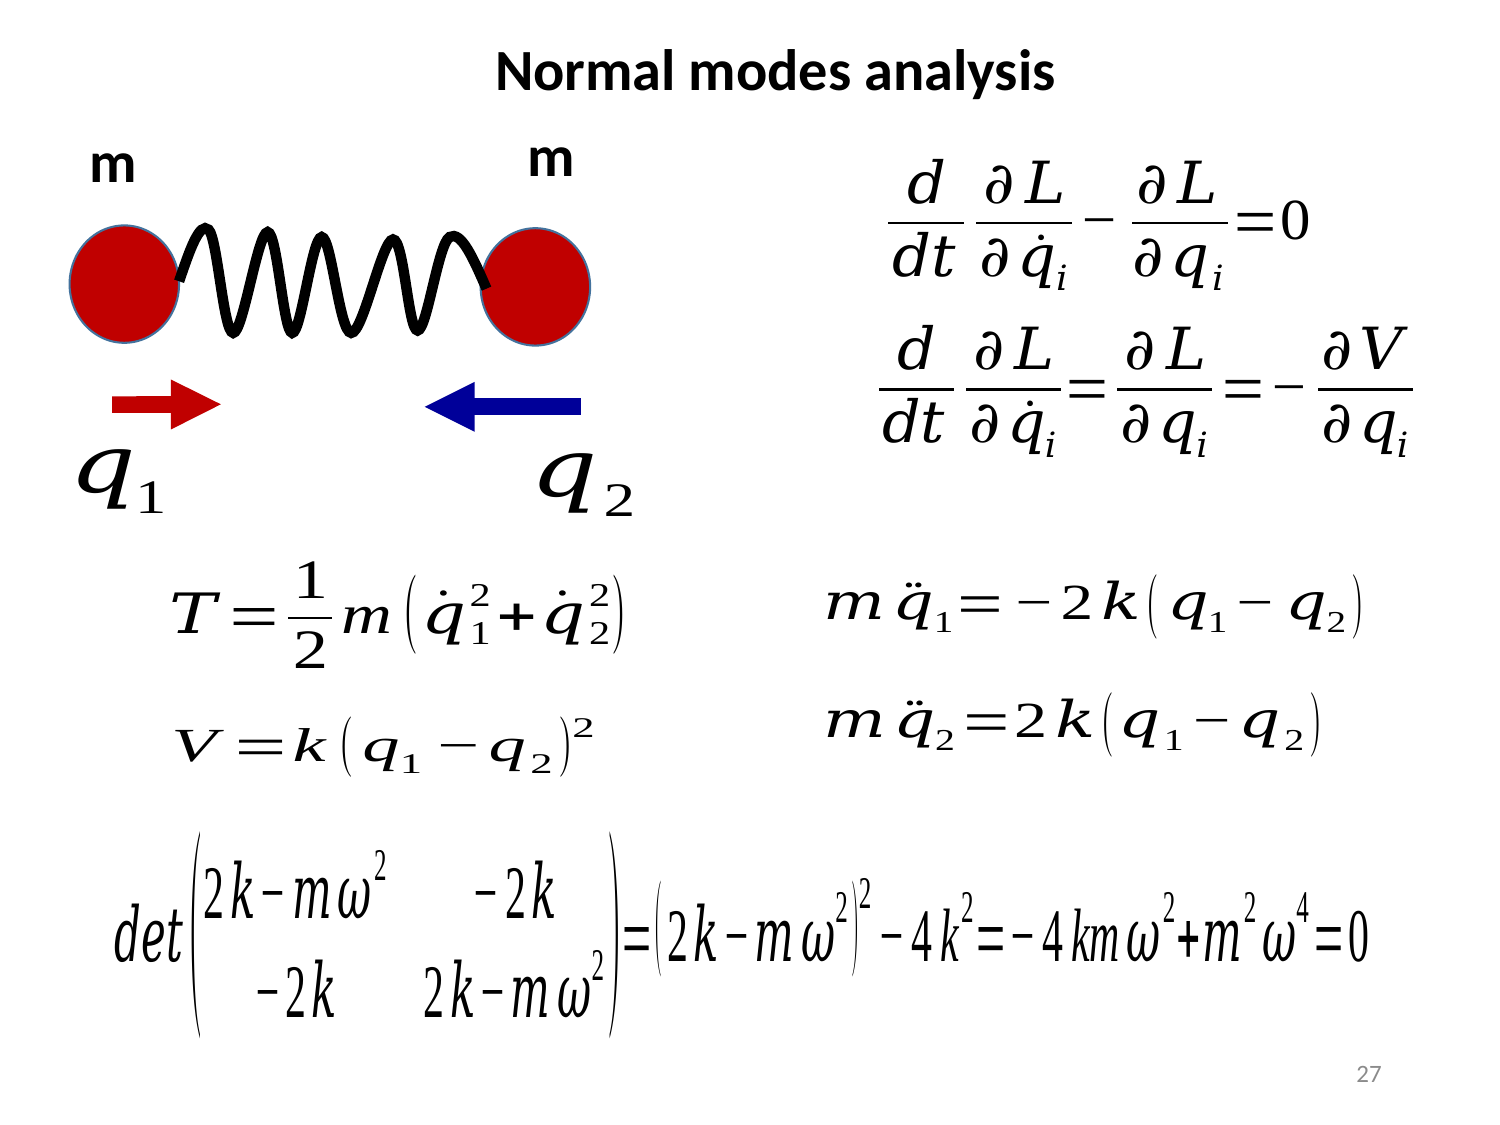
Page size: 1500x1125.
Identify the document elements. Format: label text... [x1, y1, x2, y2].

text_box [68, 224, 181, 344]
text_box m [512, 111, 590, 196]
slide_number 27 [1059, 1042, 1397, 1103]
text_box Normal modes analysis [480, 24, 1071, 110]
text_box [178, 227, 488, 335]
text_box m [74, 116, 152, 202]
text_box [479, 227, 592, 347]
